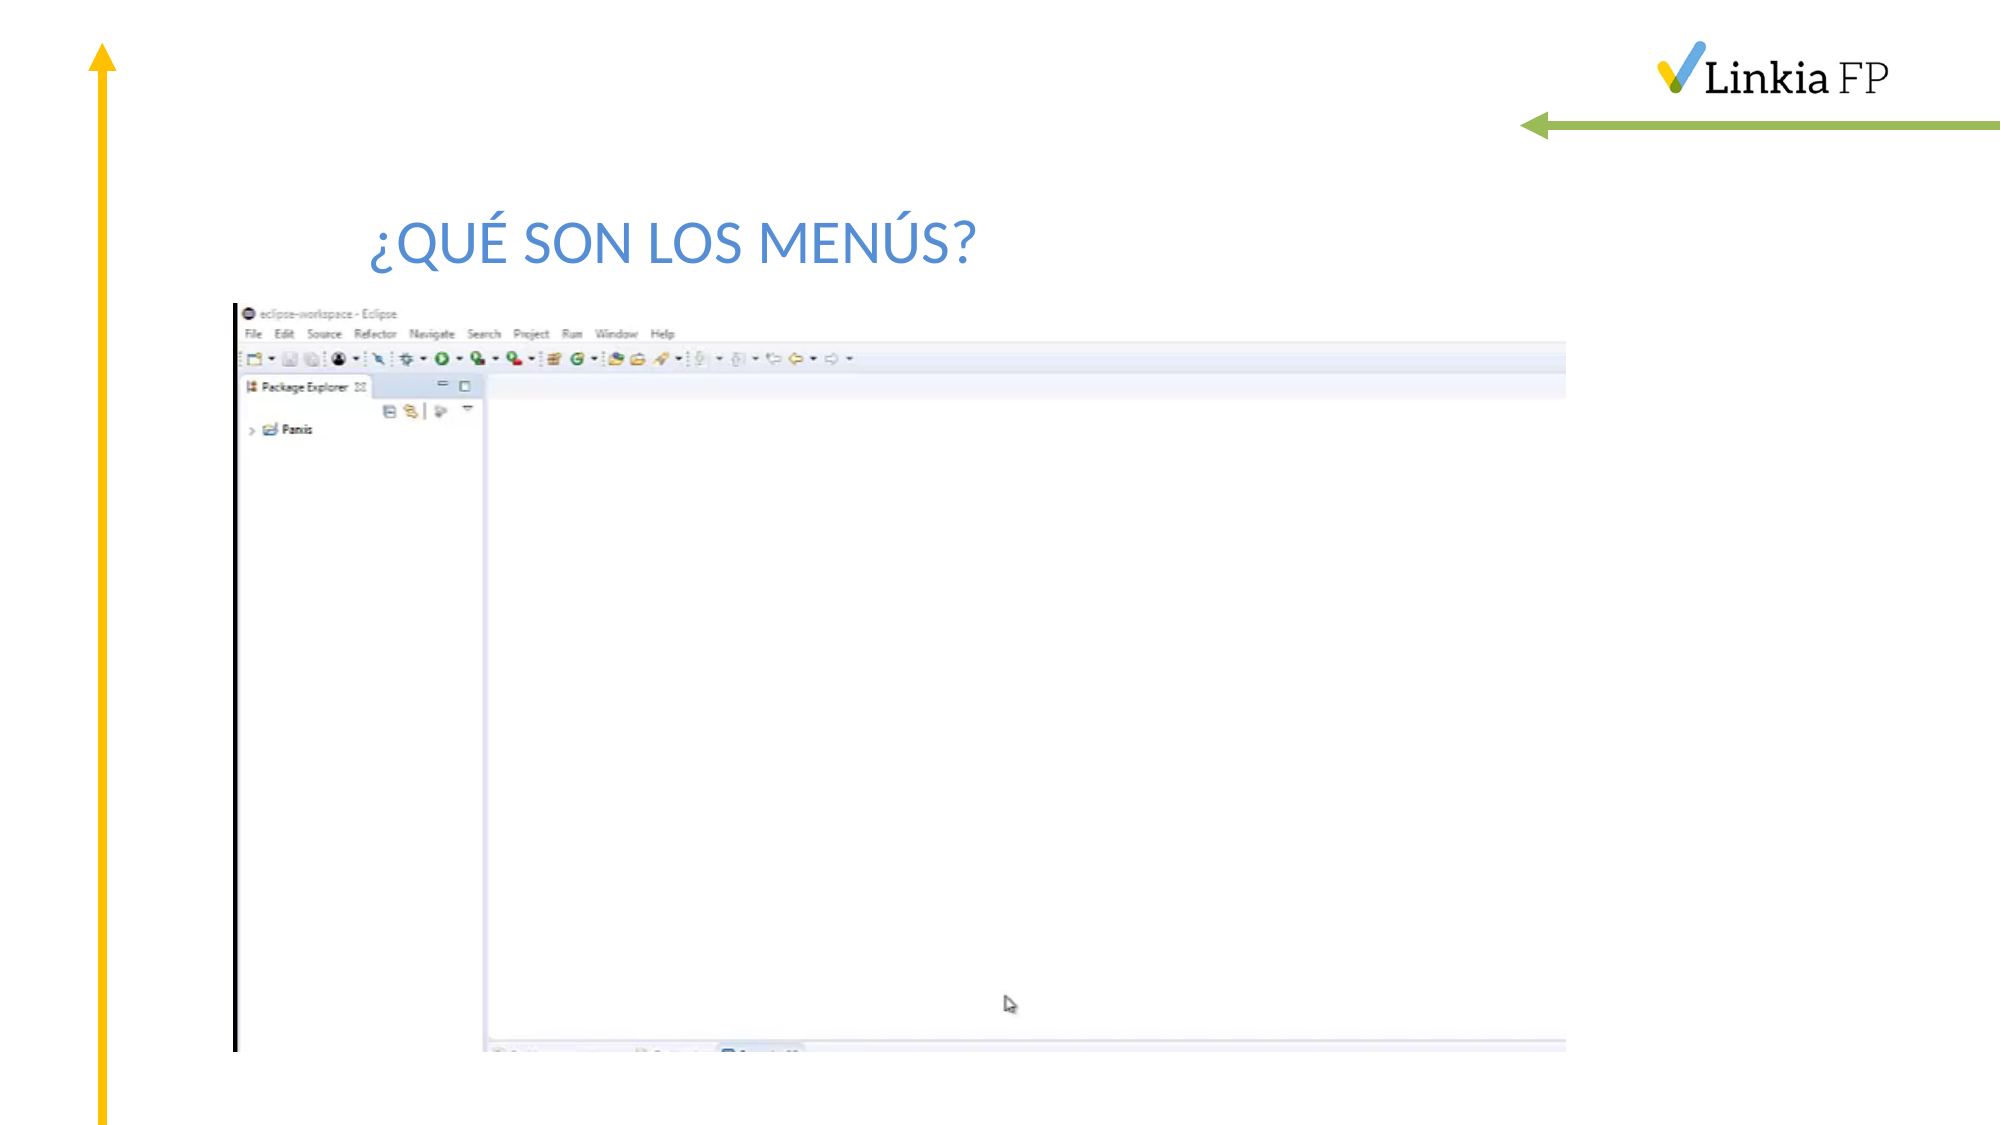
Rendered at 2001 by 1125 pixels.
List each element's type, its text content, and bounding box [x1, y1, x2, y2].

picture [1649, 39, 1900, 95]
title ¿QUÉ SON LOS MENÚS? [353, 174, 1709, 303]
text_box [231, 302, 1567, 1053]
